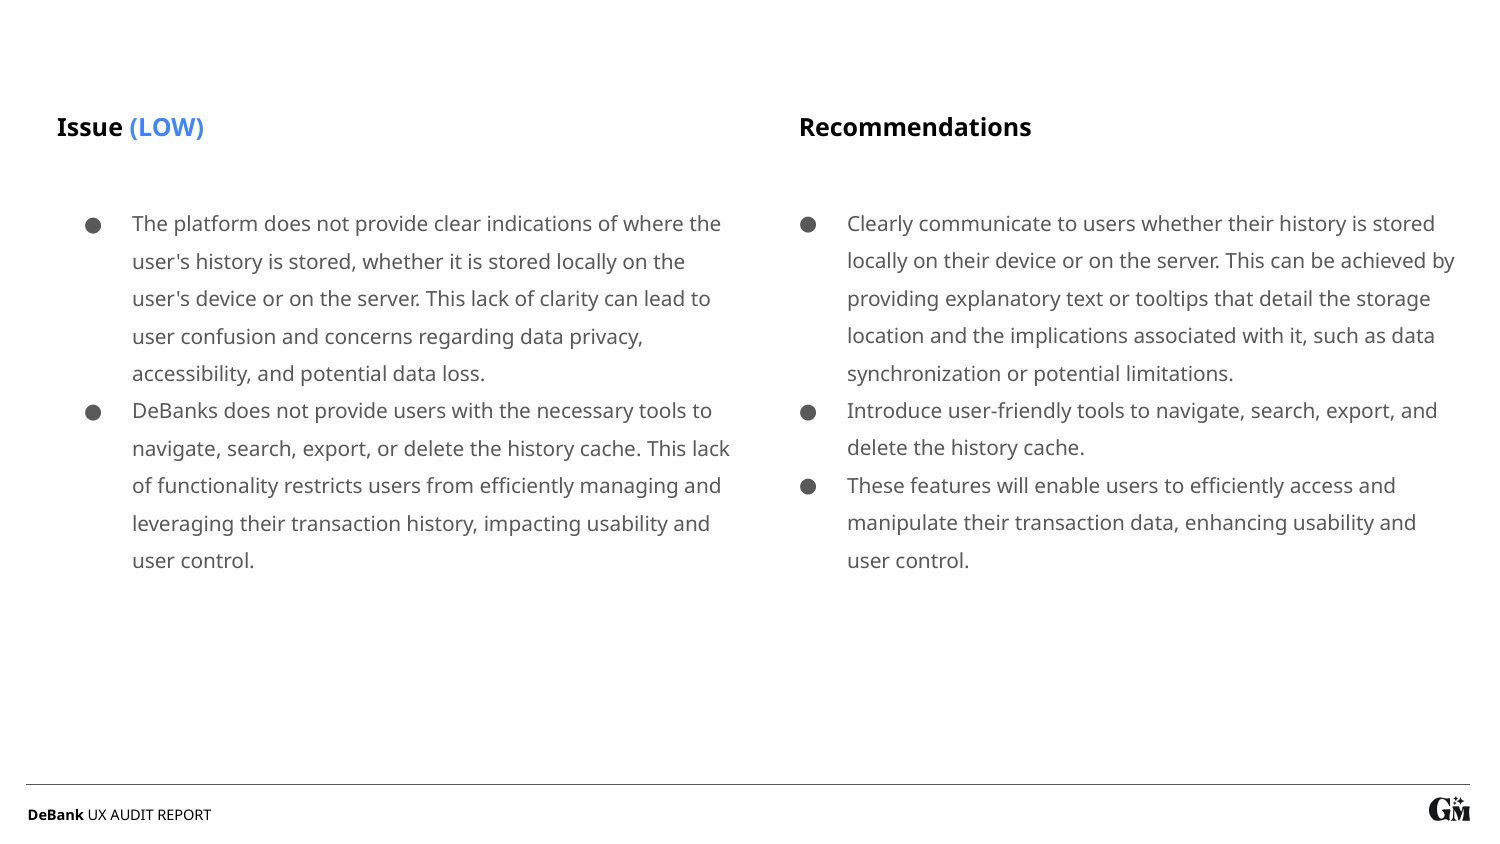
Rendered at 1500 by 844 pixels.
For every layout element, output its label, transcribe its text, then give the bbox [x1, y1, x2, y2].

text_box Issue (LOW) [41, 96, 535, 157]
text_box Recommendations [783, 96, 1320, 156]
picture [1429, 796, 1470, 821]
text_box The platform does not provide clear indications of where the user's history is stored, whether it is stored locally on the user's device or on the server. This lack of clarity can lead to user confusion and concerns regarding data privacy, accessibility, and potential data loss. DeBanks does not provide users with the necessary tools to navigate, search, export, or delete the history cache. This lack of functionality restricts users from efficiently managing and leveraging their transaction history, impacting usability and user control. [41, 183, 757, 588]
text_box Clearly communicate to users whether their history is stored locally on their device or on the server. This can be achieved by providing explanatory text or tooltips that detail the storage location and the implications associated with it, such as data synchronization or potential limitations. Introduce user-friendly tools to navigate, search, export, and delete the history cache. These features will enable users to efficiently access and manipulate their transaction data, enhancing usability and user control. [757, 182, 1473, 625]
